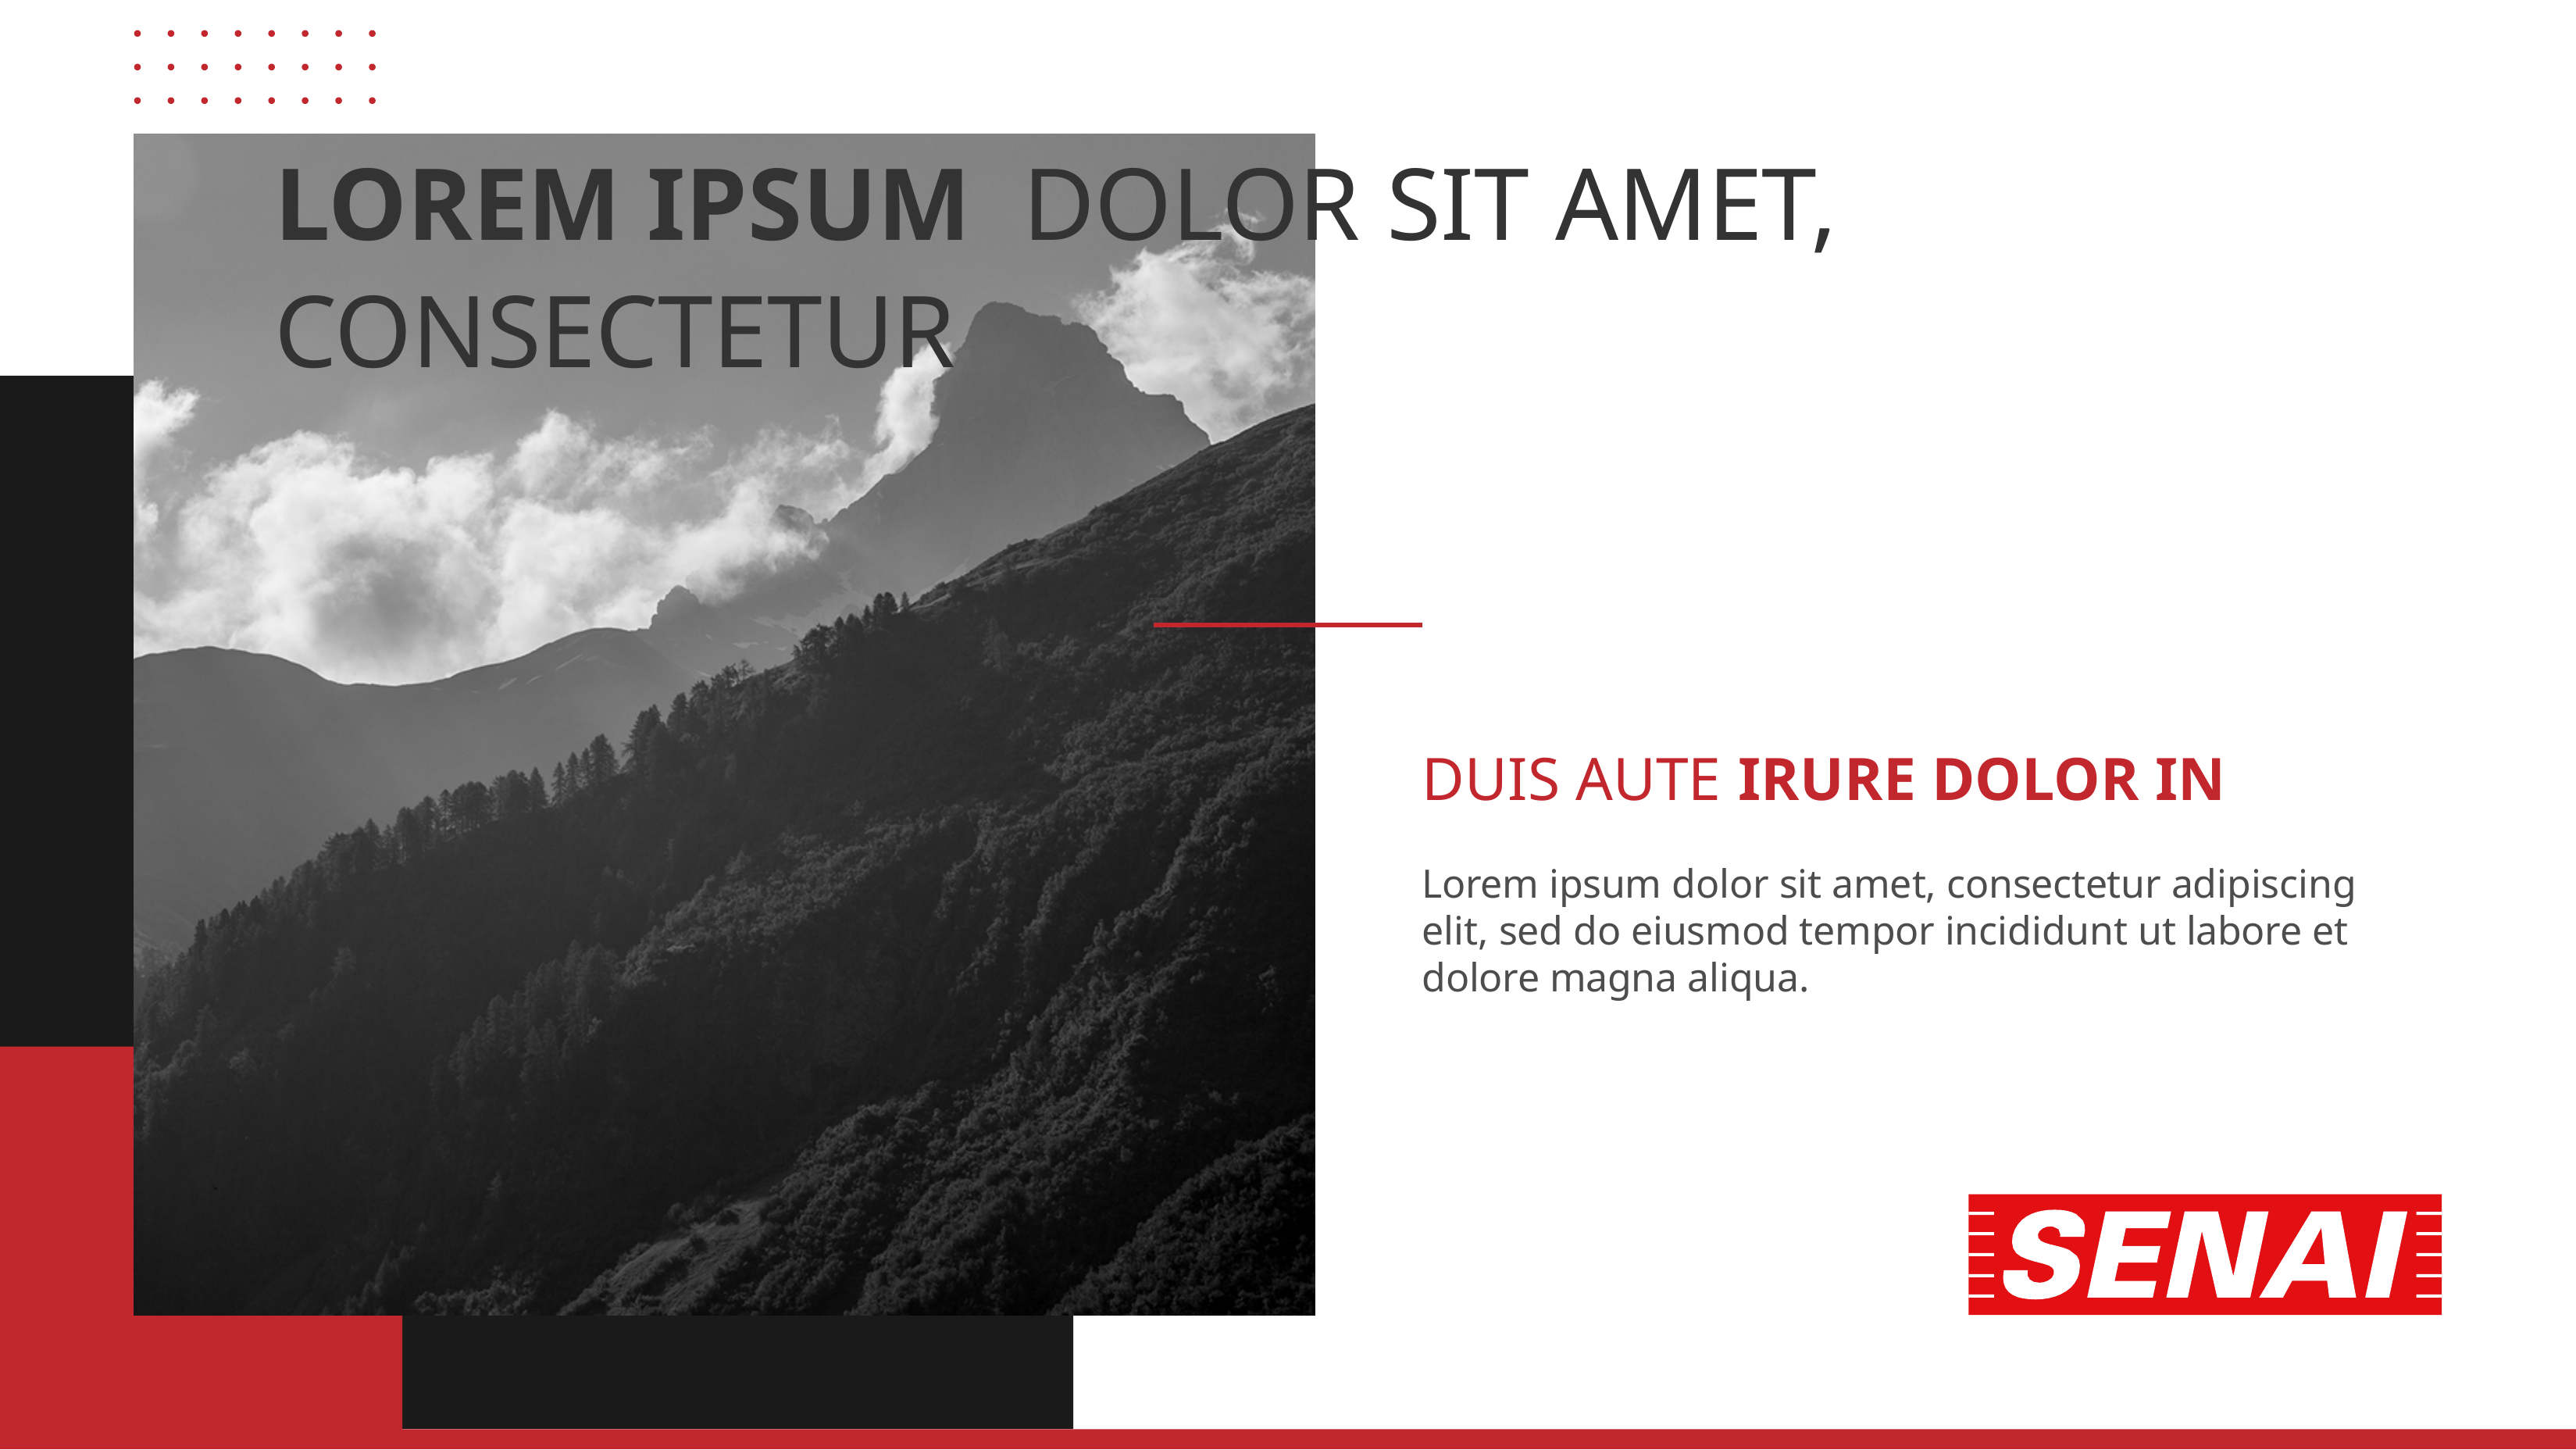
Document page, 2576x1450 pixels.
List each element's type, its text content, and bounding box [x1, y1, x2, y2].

text_box [201, 30, 209, 38]
text_box [134, 63, 141, 71]
text_box [335, 63, 342, 71]
text_box [167, 97, 175, 105]
text_box [301, 30, 309, 38]
text_box [268, 30, 276, 38]
text_box [201, 97, 209, 105]
text_box [268, 97, 276, 105]
text_box [167, 30, 175, 38]
text_box [369, 63, 376, 71]
text_box [134, 30, 141, 38]
text_box DUIS AUTE IRURE DOLOR IN Lorem ipsum dolor sit amet, consectetur adipiscing elit, sed do eiusmod tempor incididunt ut labore et dolore magna aliqua. [1424, 740, 2428, 1000]
text_box [234, 30, 242, 38]
text_box [201, 63, 209, 71]
text_box [167, 63, 175, 71]
text_box [134, 97, 141, 105]
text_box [134, 134, 1422, 1316]
text_box [301, 63, 309, 71]
text_box [335, 97, 342, 105]
text_box [234, 97, 242, 105]
text_box [301, 97, 309, 105]
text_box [1968, 1194, 2442, 1316]
text_box [1076, 1429, 2576, 1449]
text_box [268, 63, 276, 71]
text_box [0, 375, 1074, 1450]
title LOREM IPSUM DOLOR SIT AMET, CONSECTETUR [274, 130, 2301, 388]
text_box [234, 63, 242, 71]
text_box [369, 97, 376, 105]
text_box [335, 30, 342, 38]
text_box [369, 30, 376, 38]
